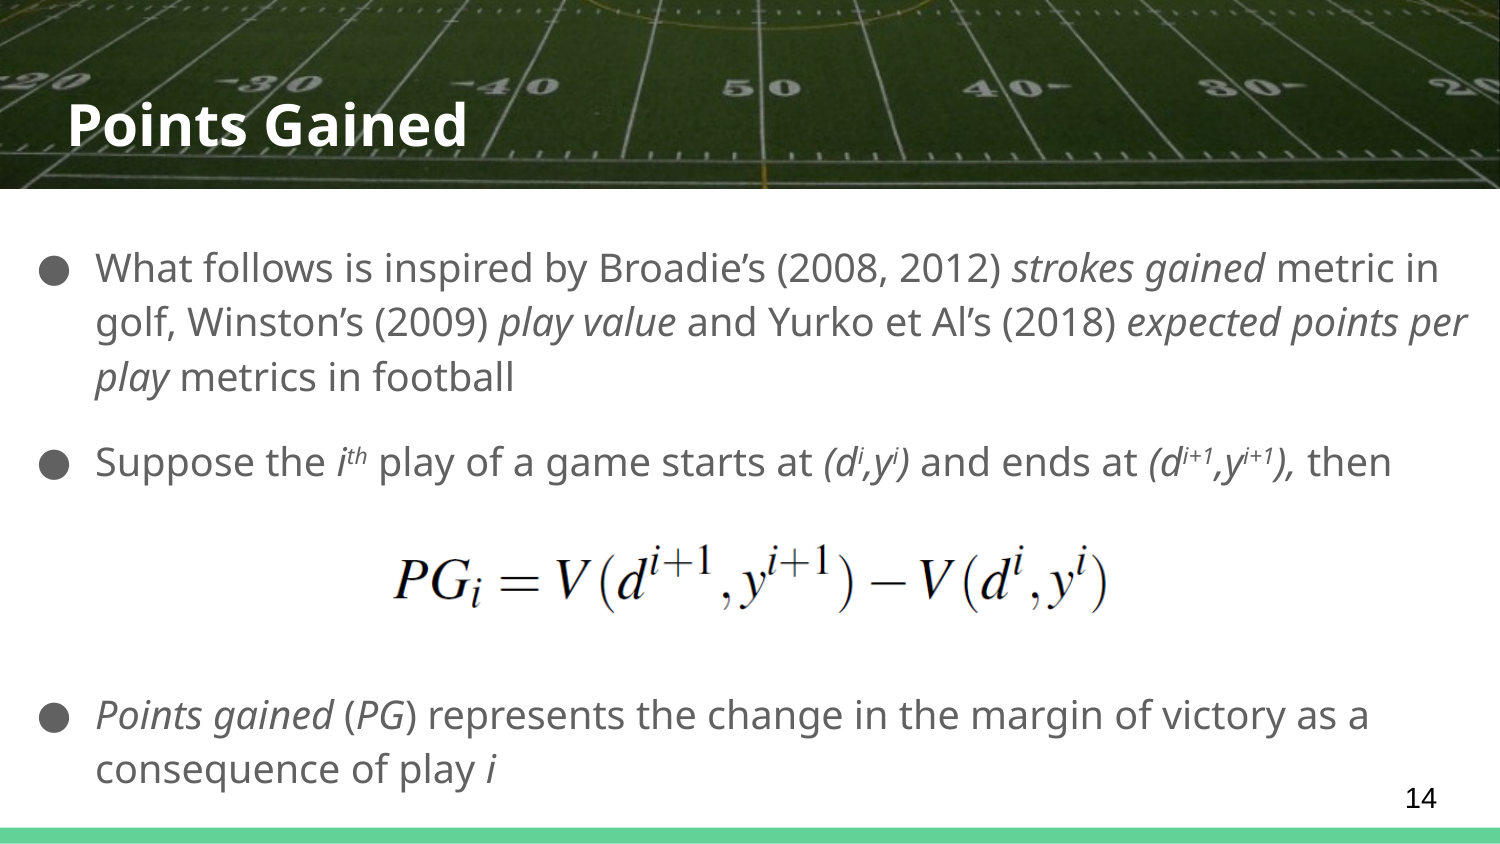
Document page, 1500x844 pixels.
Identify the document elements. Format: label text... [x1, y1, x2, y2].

picture [0, 0, 1500, 190]
text_box What follows is inspired by Broadie’s (2008, 2012) strokes gained metric in golf, Winston’s (2009) play value and Yurko et Al’s (2018) expected points per play metrics in football [5, 228, 1500, 407]
text_box Points gained (PG) represents the change in the margin of victory as a consequence of play i [5, 675, 1500, 800]
picture [386, 540, 1114, 628]
text_box Suppose the ith play of a game starts at (di,yi) and ends at (di+1,yi+1), then [5, 421, 1500, 492]
slide_number 14 [1389, 800, 1480, 830]
